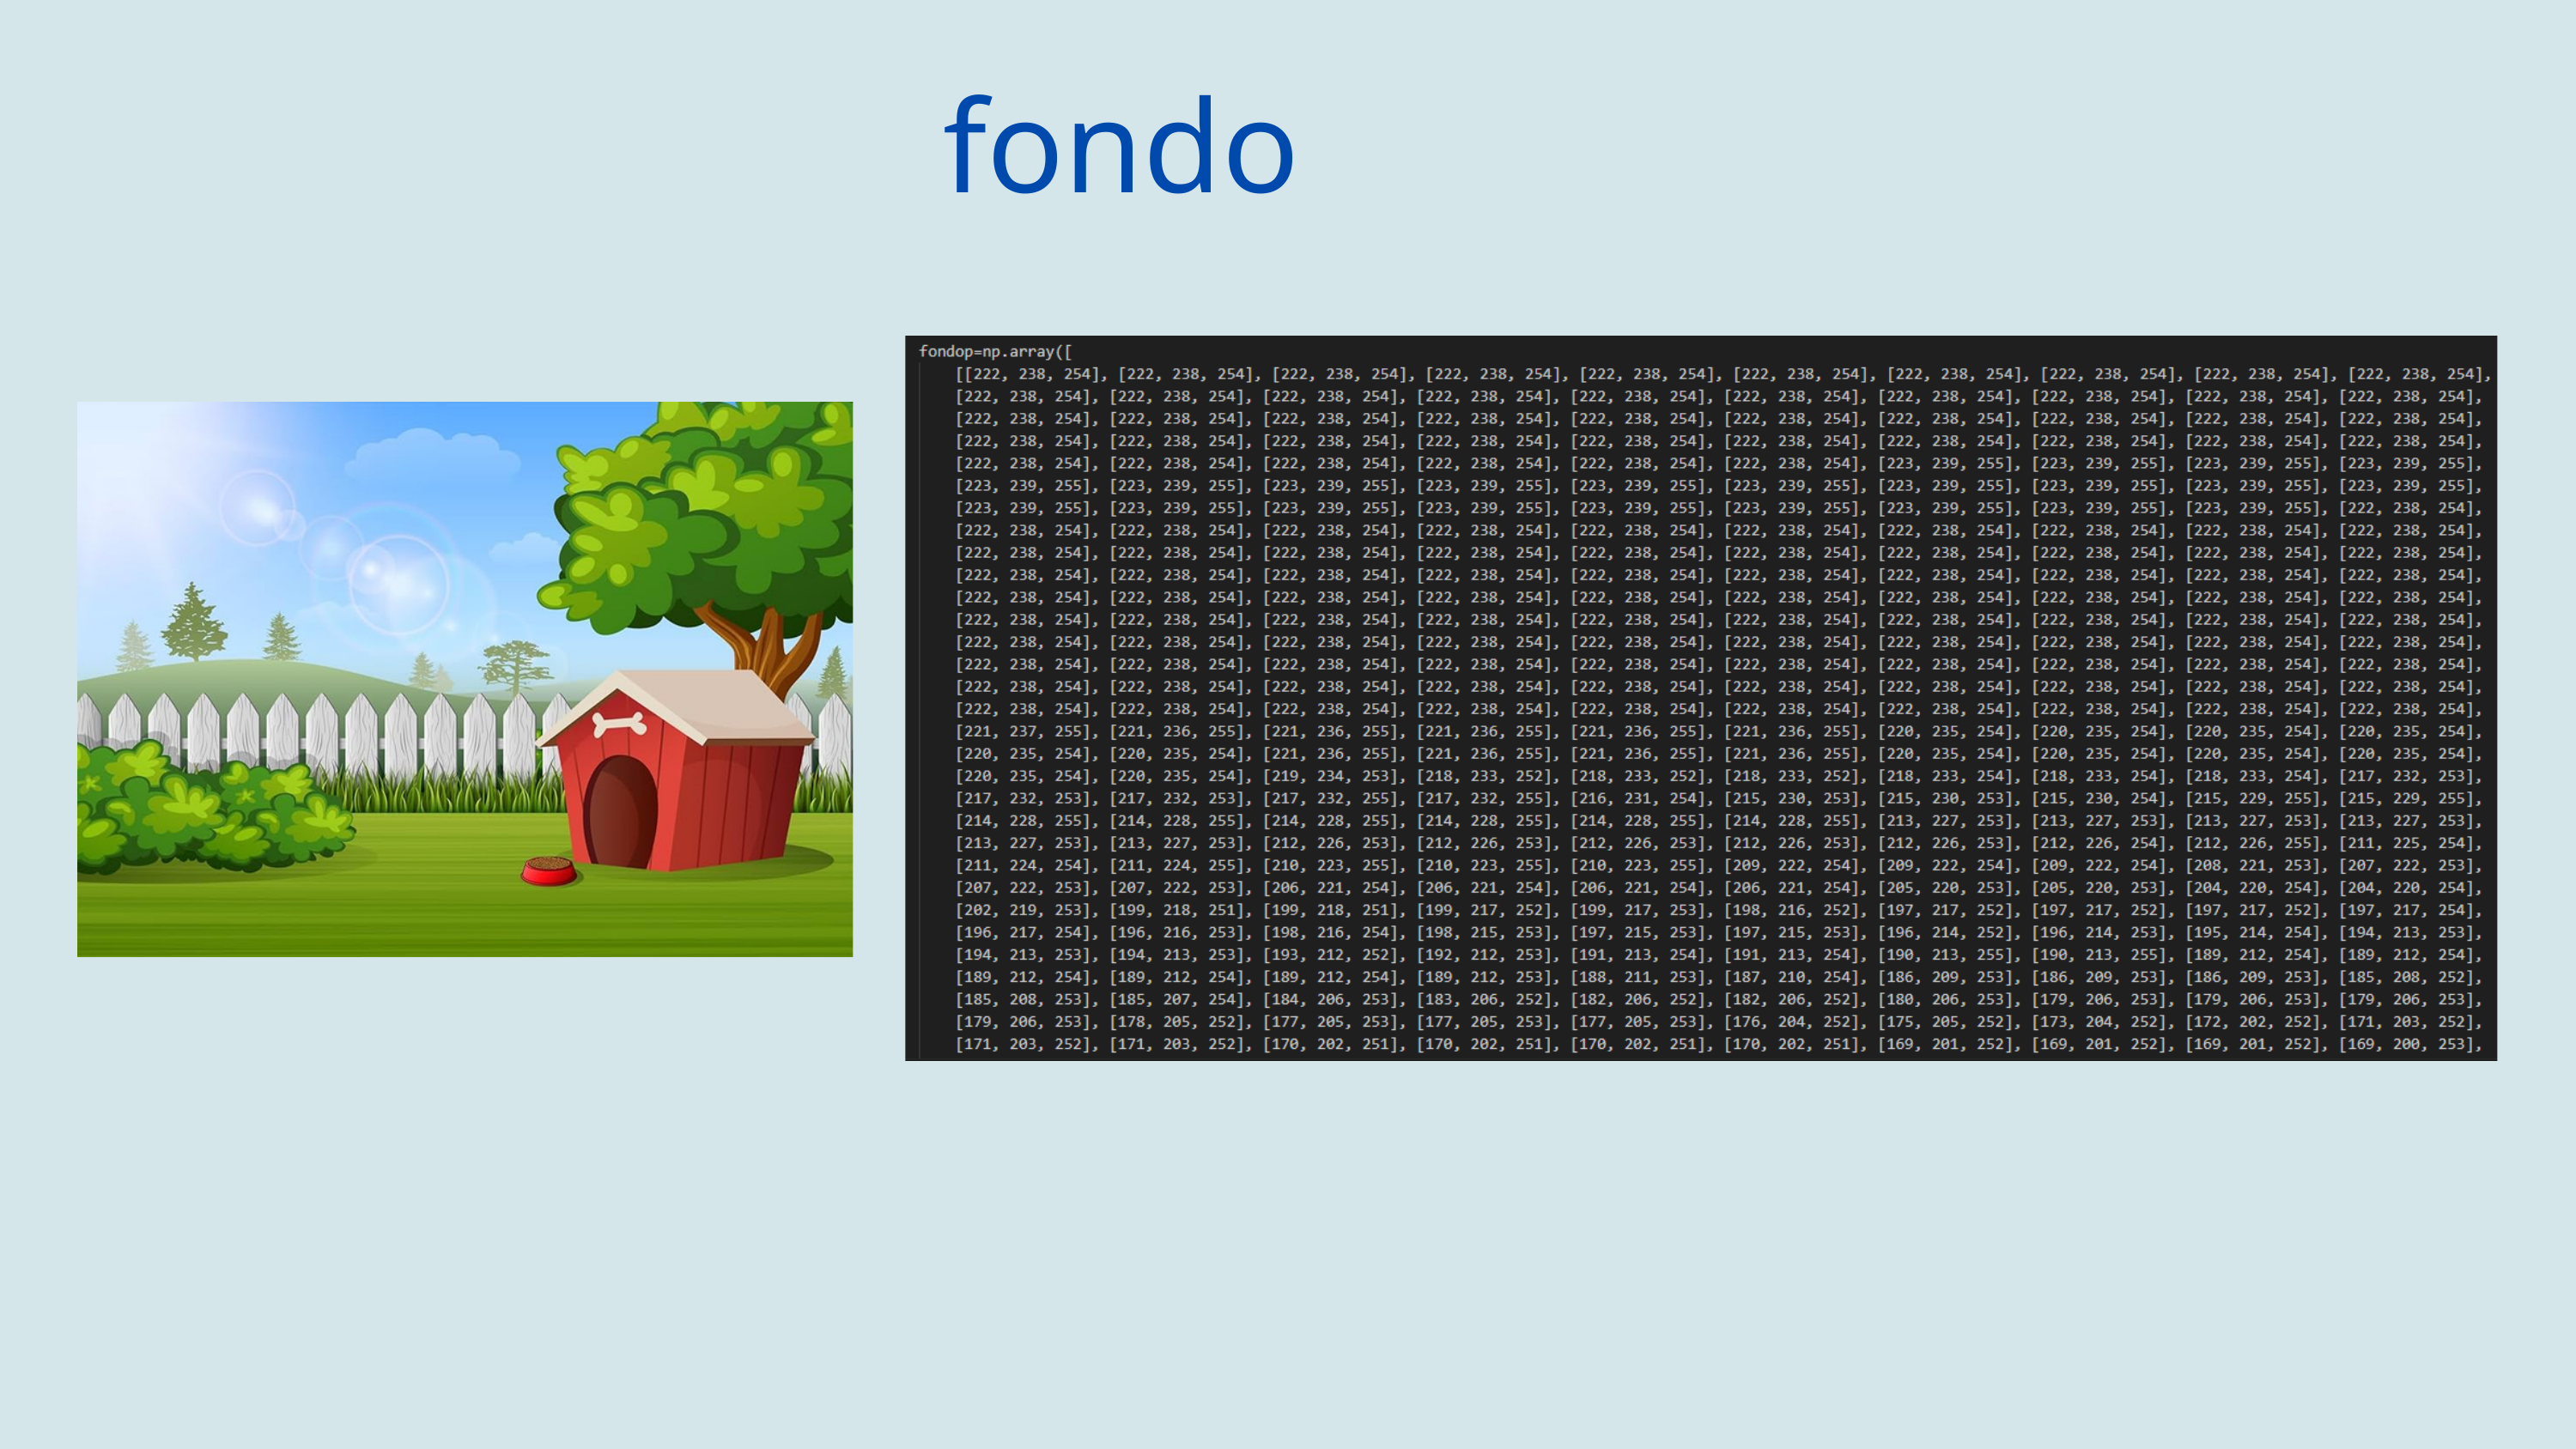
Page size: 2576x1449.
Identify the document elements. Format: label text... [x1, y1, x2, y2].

text_box fondo [943, 72, 1455, 219]
text_box [905, 336, 2498, 1061]
text_box [77, 402, 854, 957]
